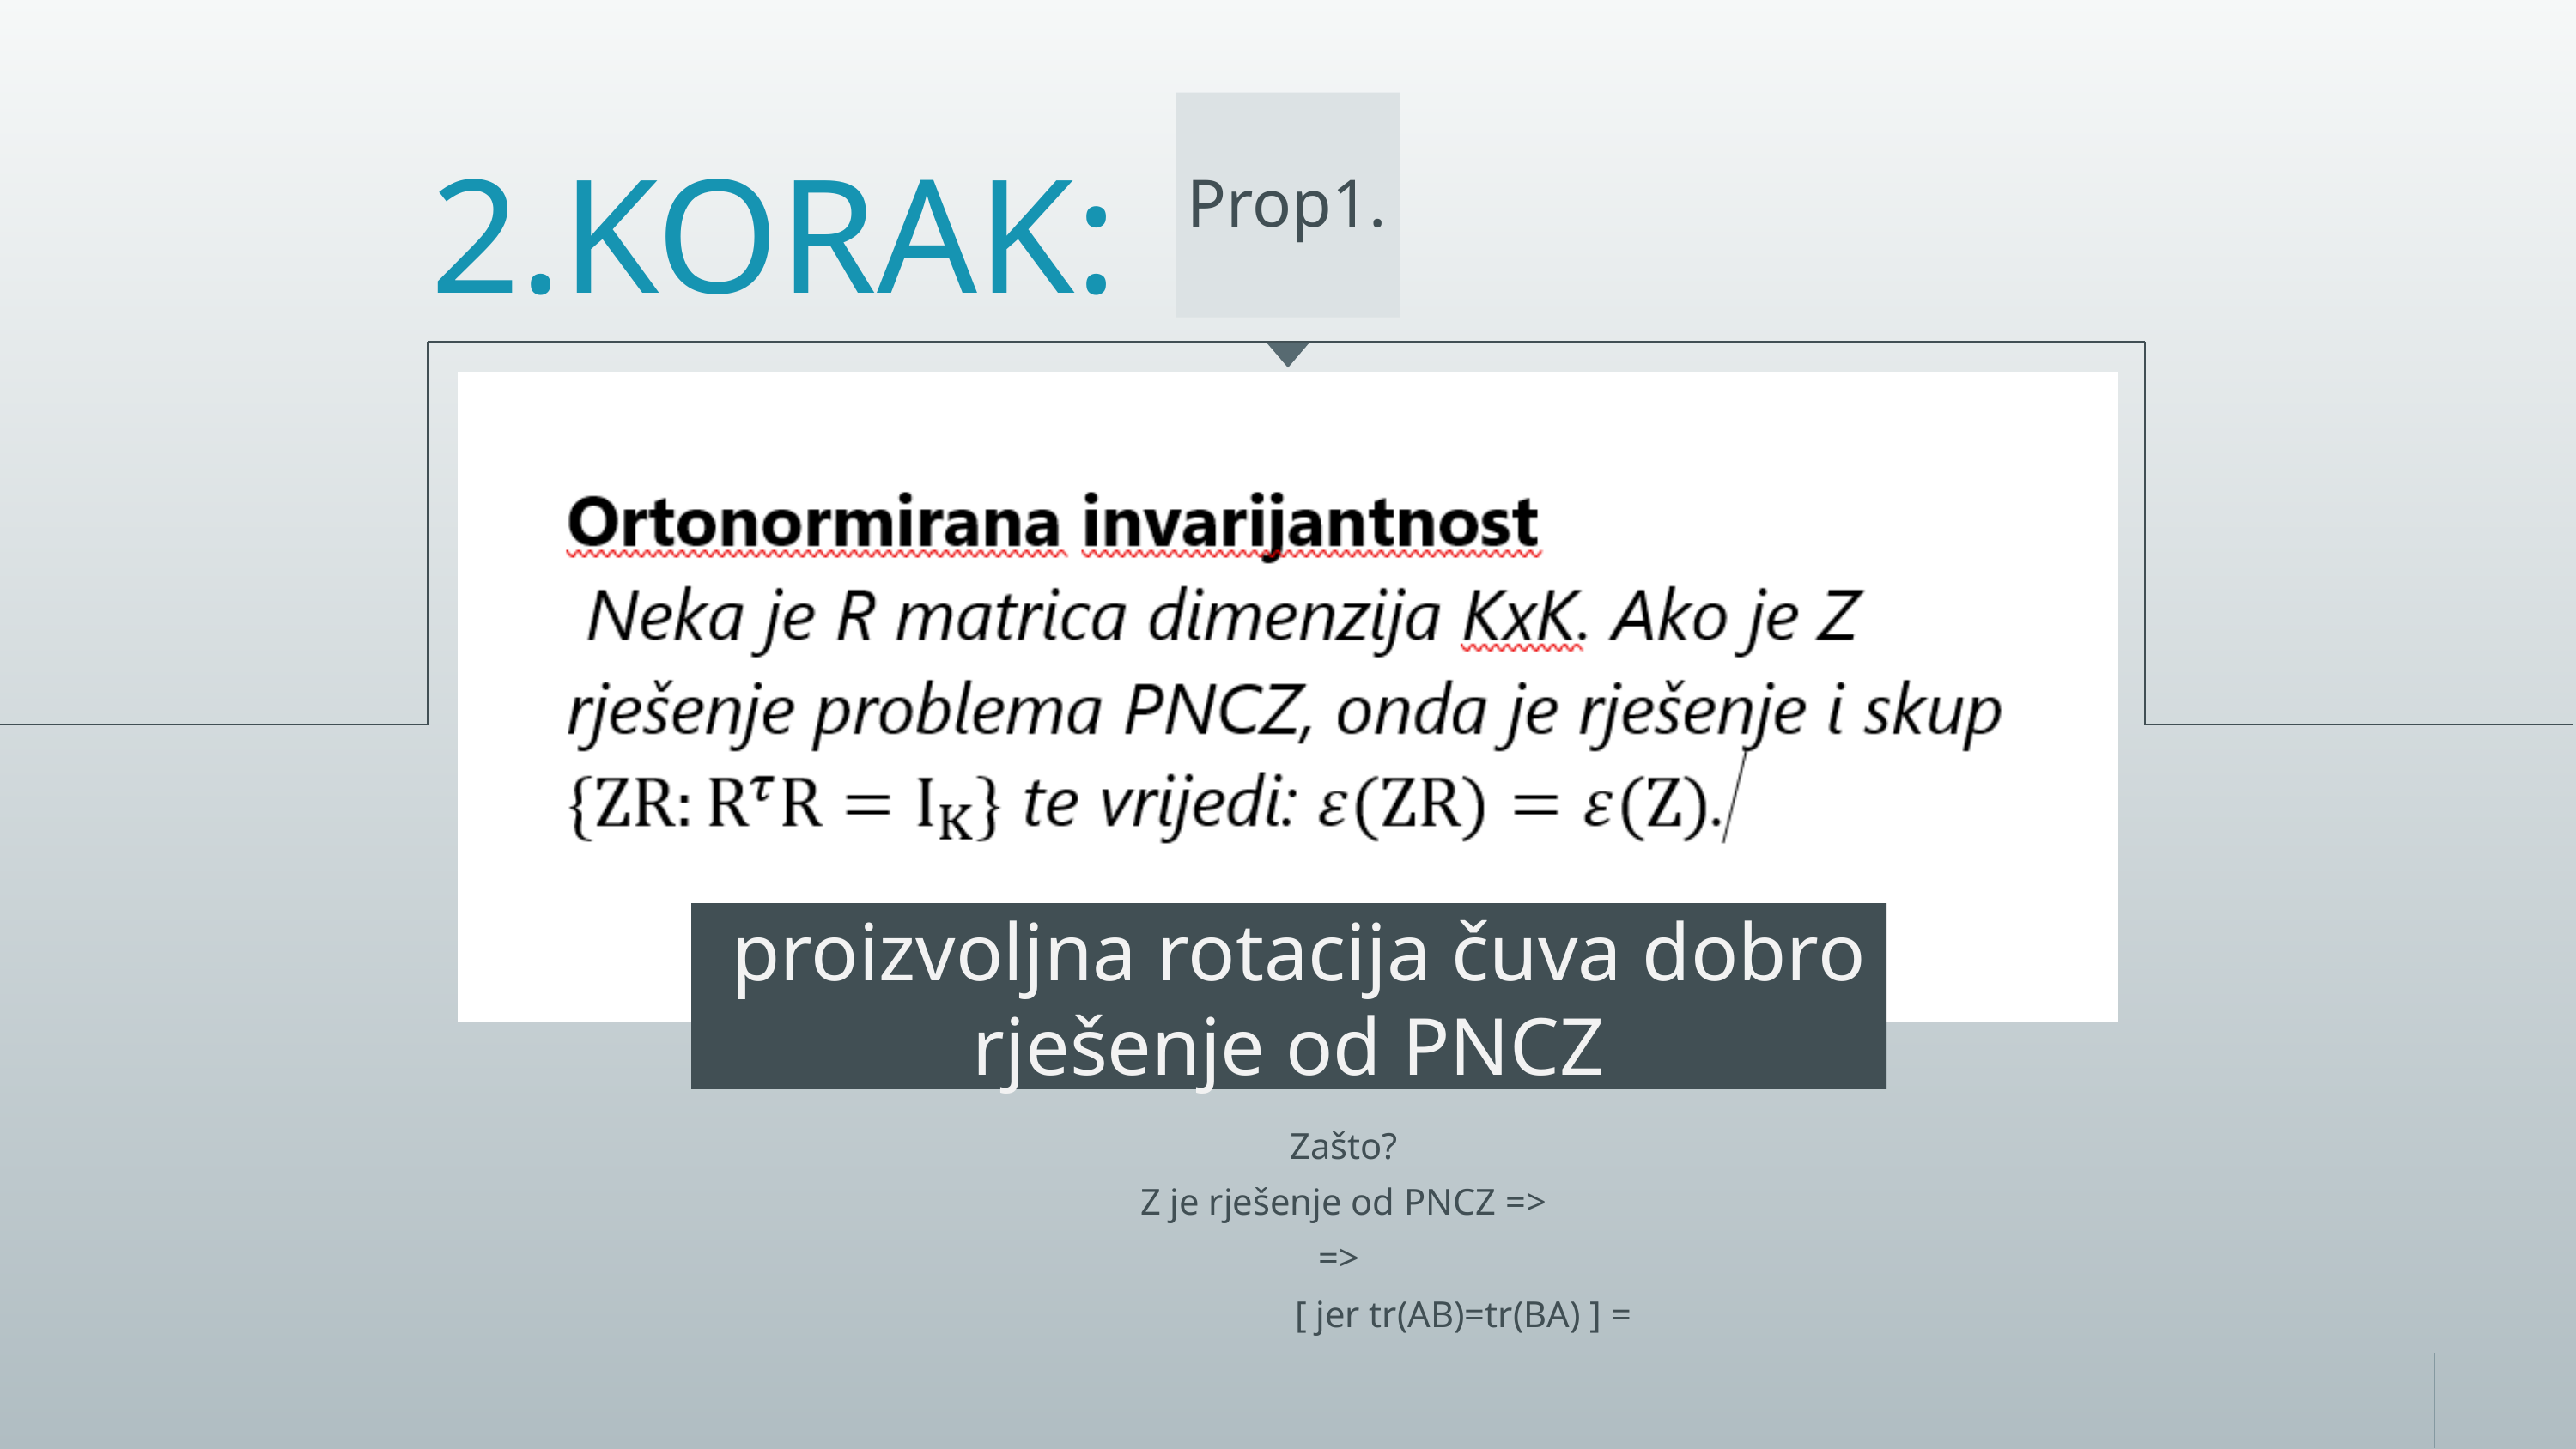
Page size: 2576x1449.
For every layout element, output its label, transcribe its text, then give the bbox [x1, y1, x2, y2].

picture [457, 372, 2118, 1022]
text_box 2.KORAK: [374, 73, 1173, 282]
list Prop1. [1172, 119, 1402, 283]
